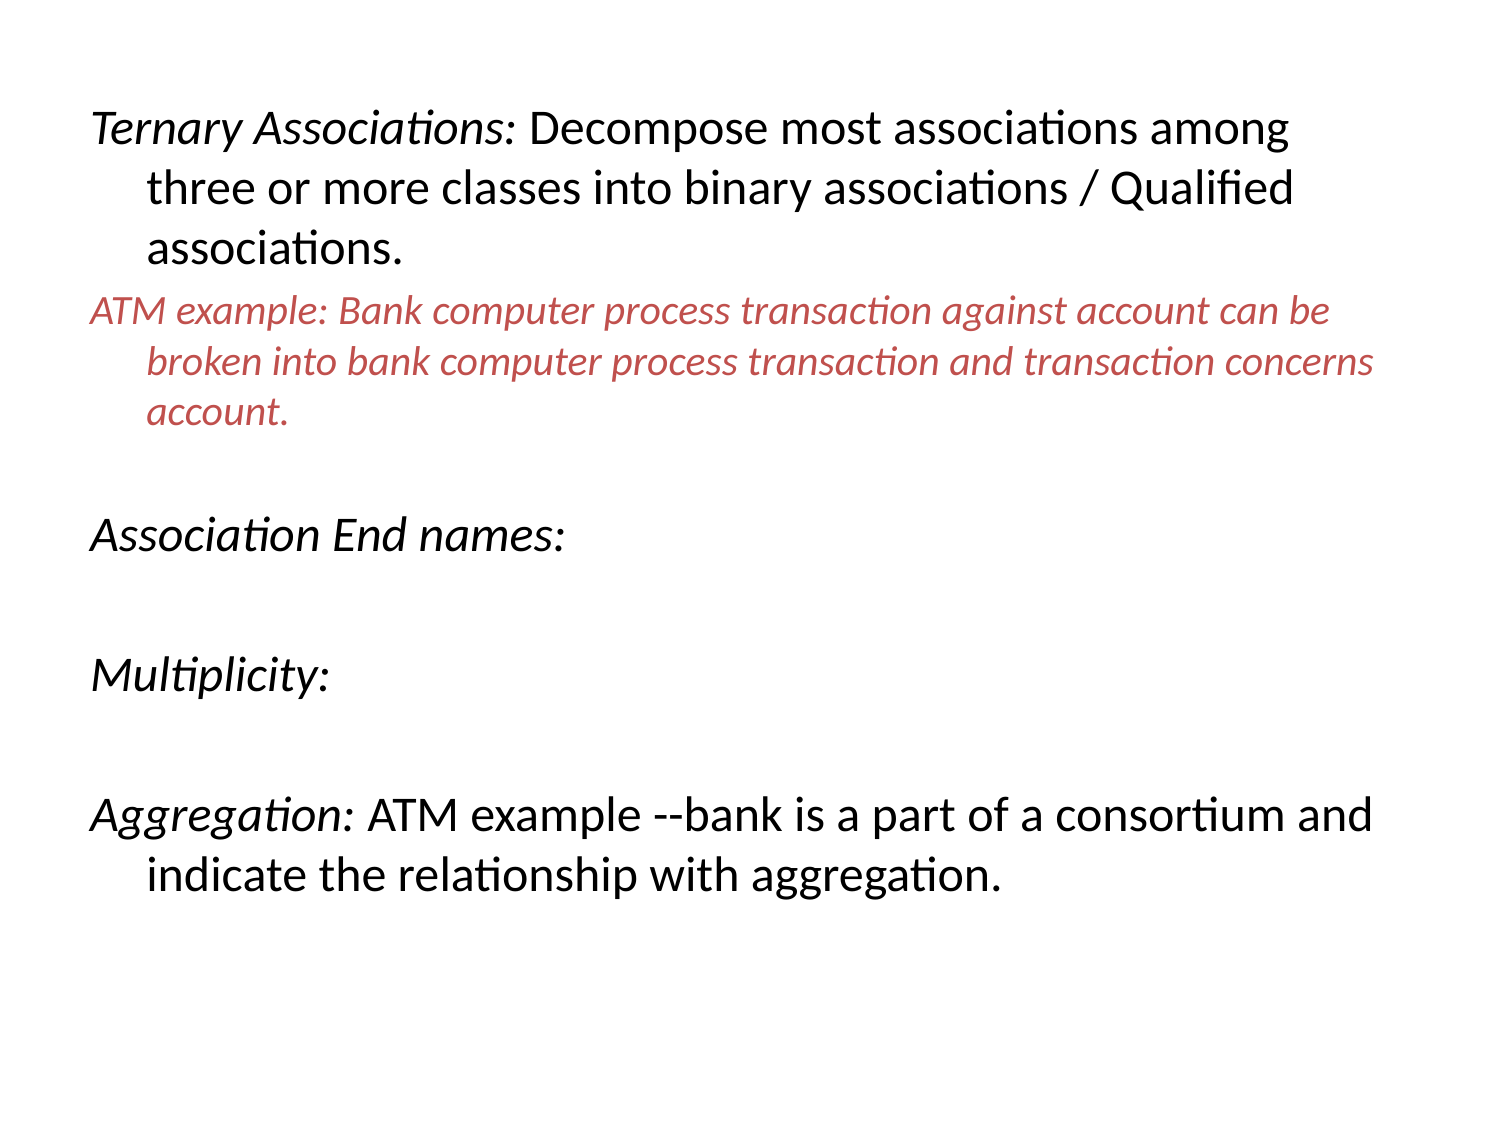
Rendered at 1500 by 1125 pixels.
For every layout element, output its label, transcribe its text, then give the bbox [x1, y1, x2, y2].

list Ternary Associations: Decompose most associations among three or more classes into binary associations / Qualified associations. ATM example: Bank computer process transaction against account can be broken into bank computer process transaction and transaction concerns account. Association End names: Multiplicity: Aggregation: ATM example --bank is a part of a consortium and indicate the relationship with aggregation. [75, 87, 1425, 1005]
